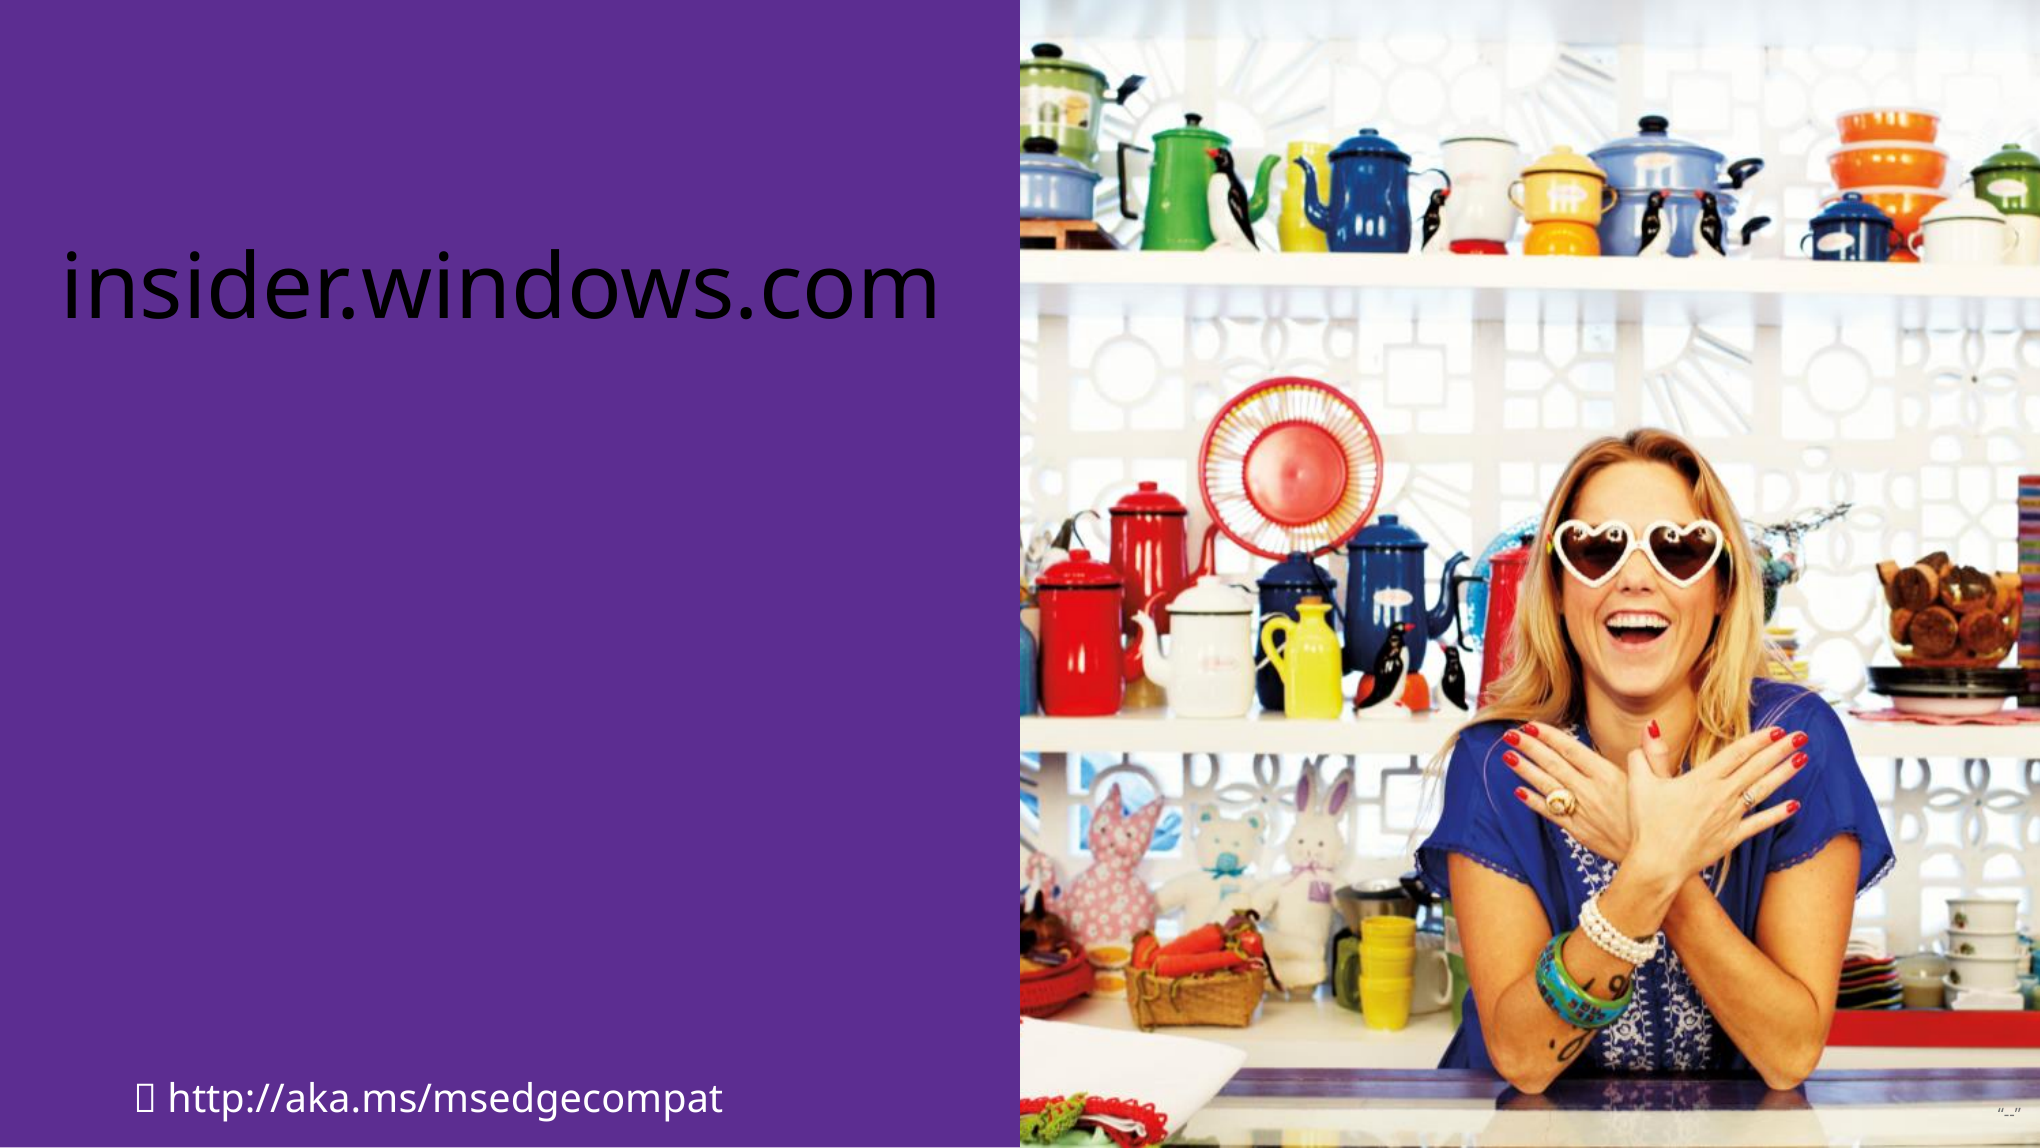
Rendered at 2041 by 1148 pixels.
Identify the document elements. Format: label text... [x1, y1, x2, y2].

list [1019, 0, 2040, 1148]
title insider.windows.com [38, 220, 1013, 384]
text_box 🔗 http://aka.ms/msedgecompat [118, 1065, 739, 1129]
